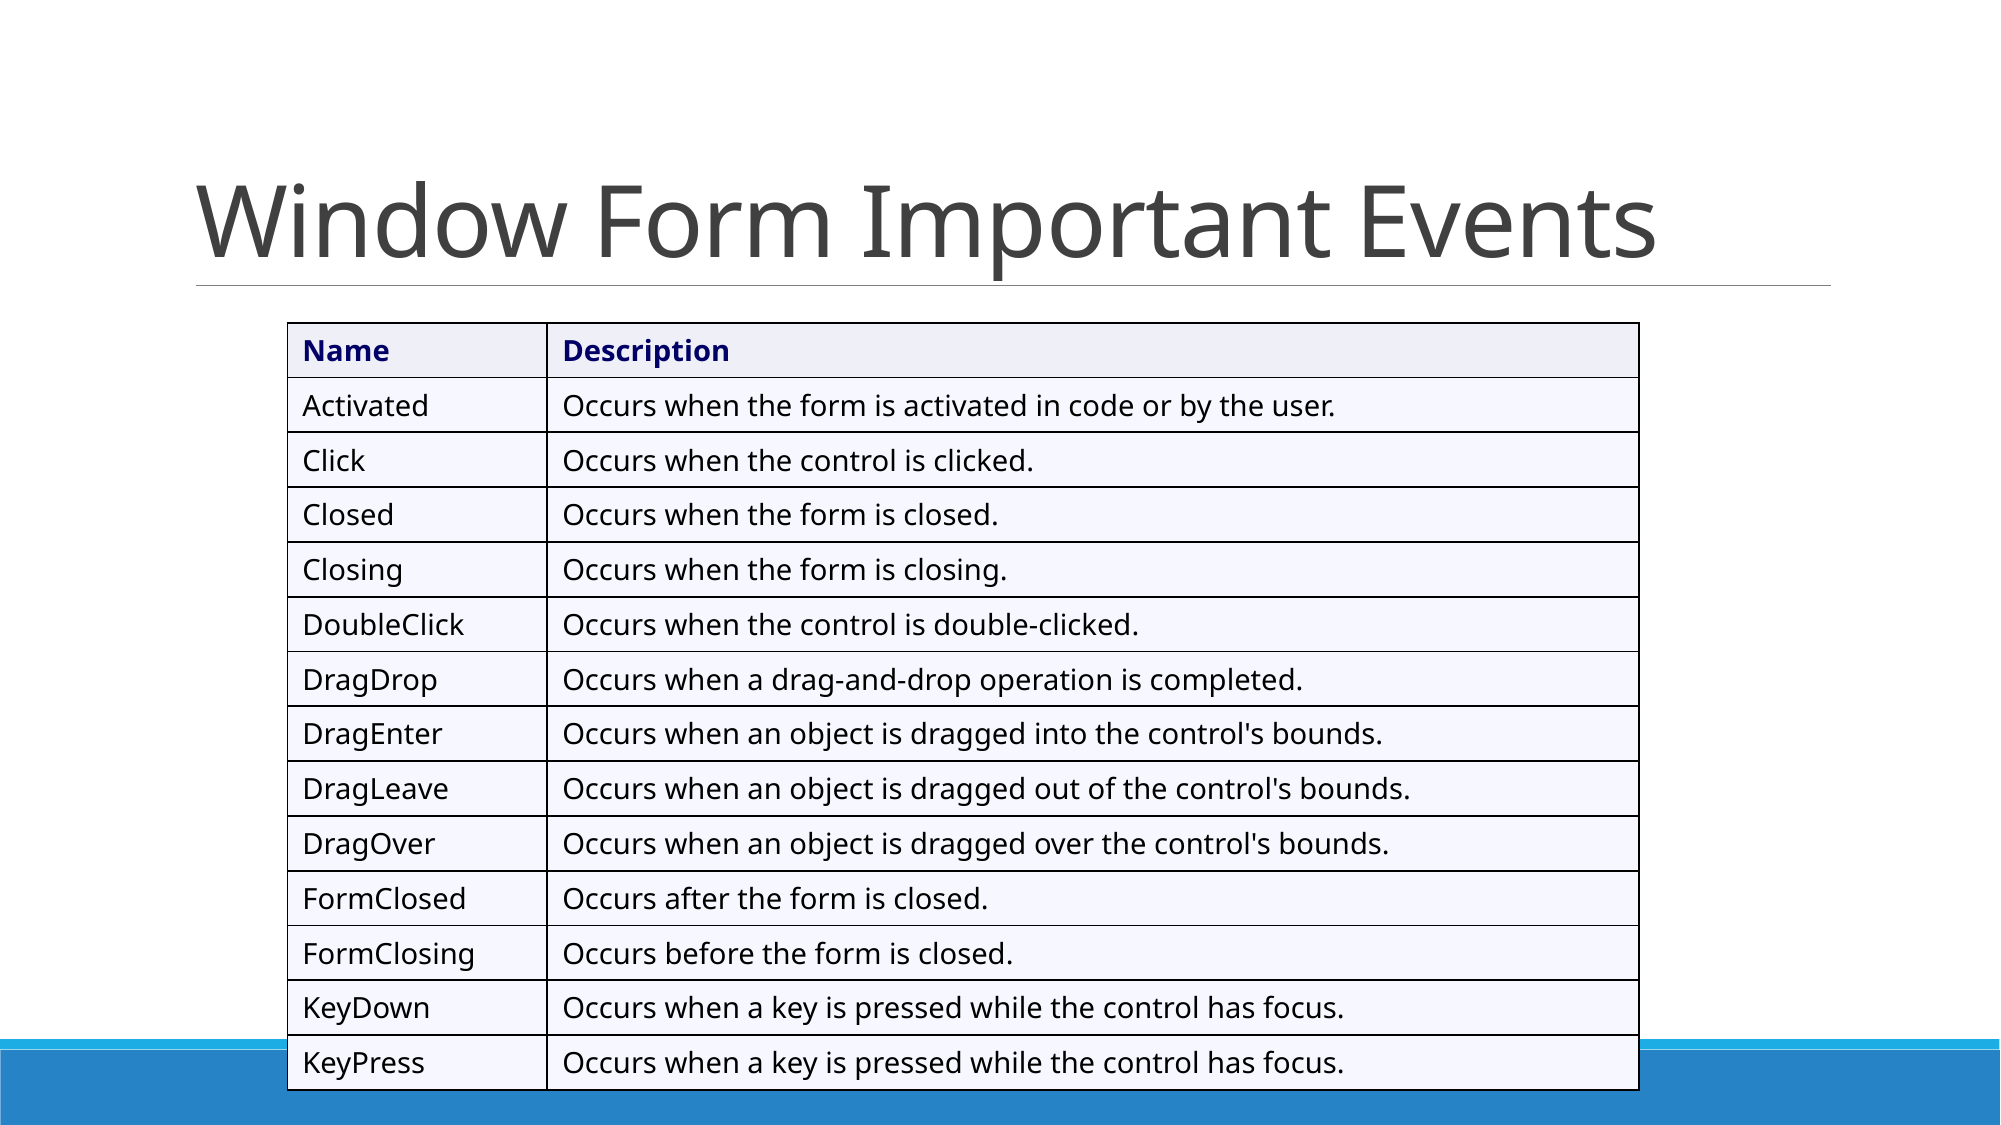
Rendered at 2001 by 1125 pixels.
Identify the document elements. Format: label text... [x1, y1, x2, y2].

table_cell Occurs when the form is closing. [548, 543, 1638, 596]
table_cell DragOver [288, 817, 546, 870]
table_cell Occurs when the control is double-clicked. [548, 598, 1638, 651]
table_cell Occurs when an object is dragged over the control's bounds. [548, 817, 1638, 870]
table_cell Occurs when an object is dragged out of the control's bounds. [548, 762, 1638, 815]
table_cell Activated [288, 378, 546, 431]
table_cell Occurs when the control is clicked. [548, 433, 1638, 486]
table_cell DoubleClick [288, 598, 546, 651]
table_cell Click [288, 433, 546, 486]
table_cell Occurs after the form is closed. [548, 872, 1638, 925]
table_cell Occurs when a key is pressed while the control has focus. [548, 1036, 1638, 1089]
table_header Name [288, 324, 546, 377]
table_cell Occurs when a key is pressed while the control has focus. [548, 981, 1638, 1034]
table_cell DragDrop [288, 652, 546, 705]
table_cell KeyPress [288, 1036, 546, 1089]
table_cell DragEnter [288, 707, 546, 760]
table_cell Occurs when a drag-and-drop operation is completed. [548, 652, 1638, 705]
table_cell DragLeave [288, 762, 546, 815]
table_cell Occurs when an object is dragged into the control's bounds. [548, 707, 1638, 760]
table_cell Closed [288, 488, 546, 541]
table_cell FormClosed [288, 872, 546, 925]
table_cell KeyDown [288, 981, 546, 1034]
table_cell FormClosing [288, 926, 546, 979]
table_cell Occurs when the form is activated in code or by the user. [548, 378, 1638, 431]
title Window Form Important Events [180, 47, 1830, 285]
table_header Description [548, 324, 1638, 377]
table_cell Occurs when the form is closed. [548, 488, 1638, 541]
table_cell Occurs before the form is closed. [548, 926, 1638, 979]
table_cell Closing [288, 543, 546, 596]
